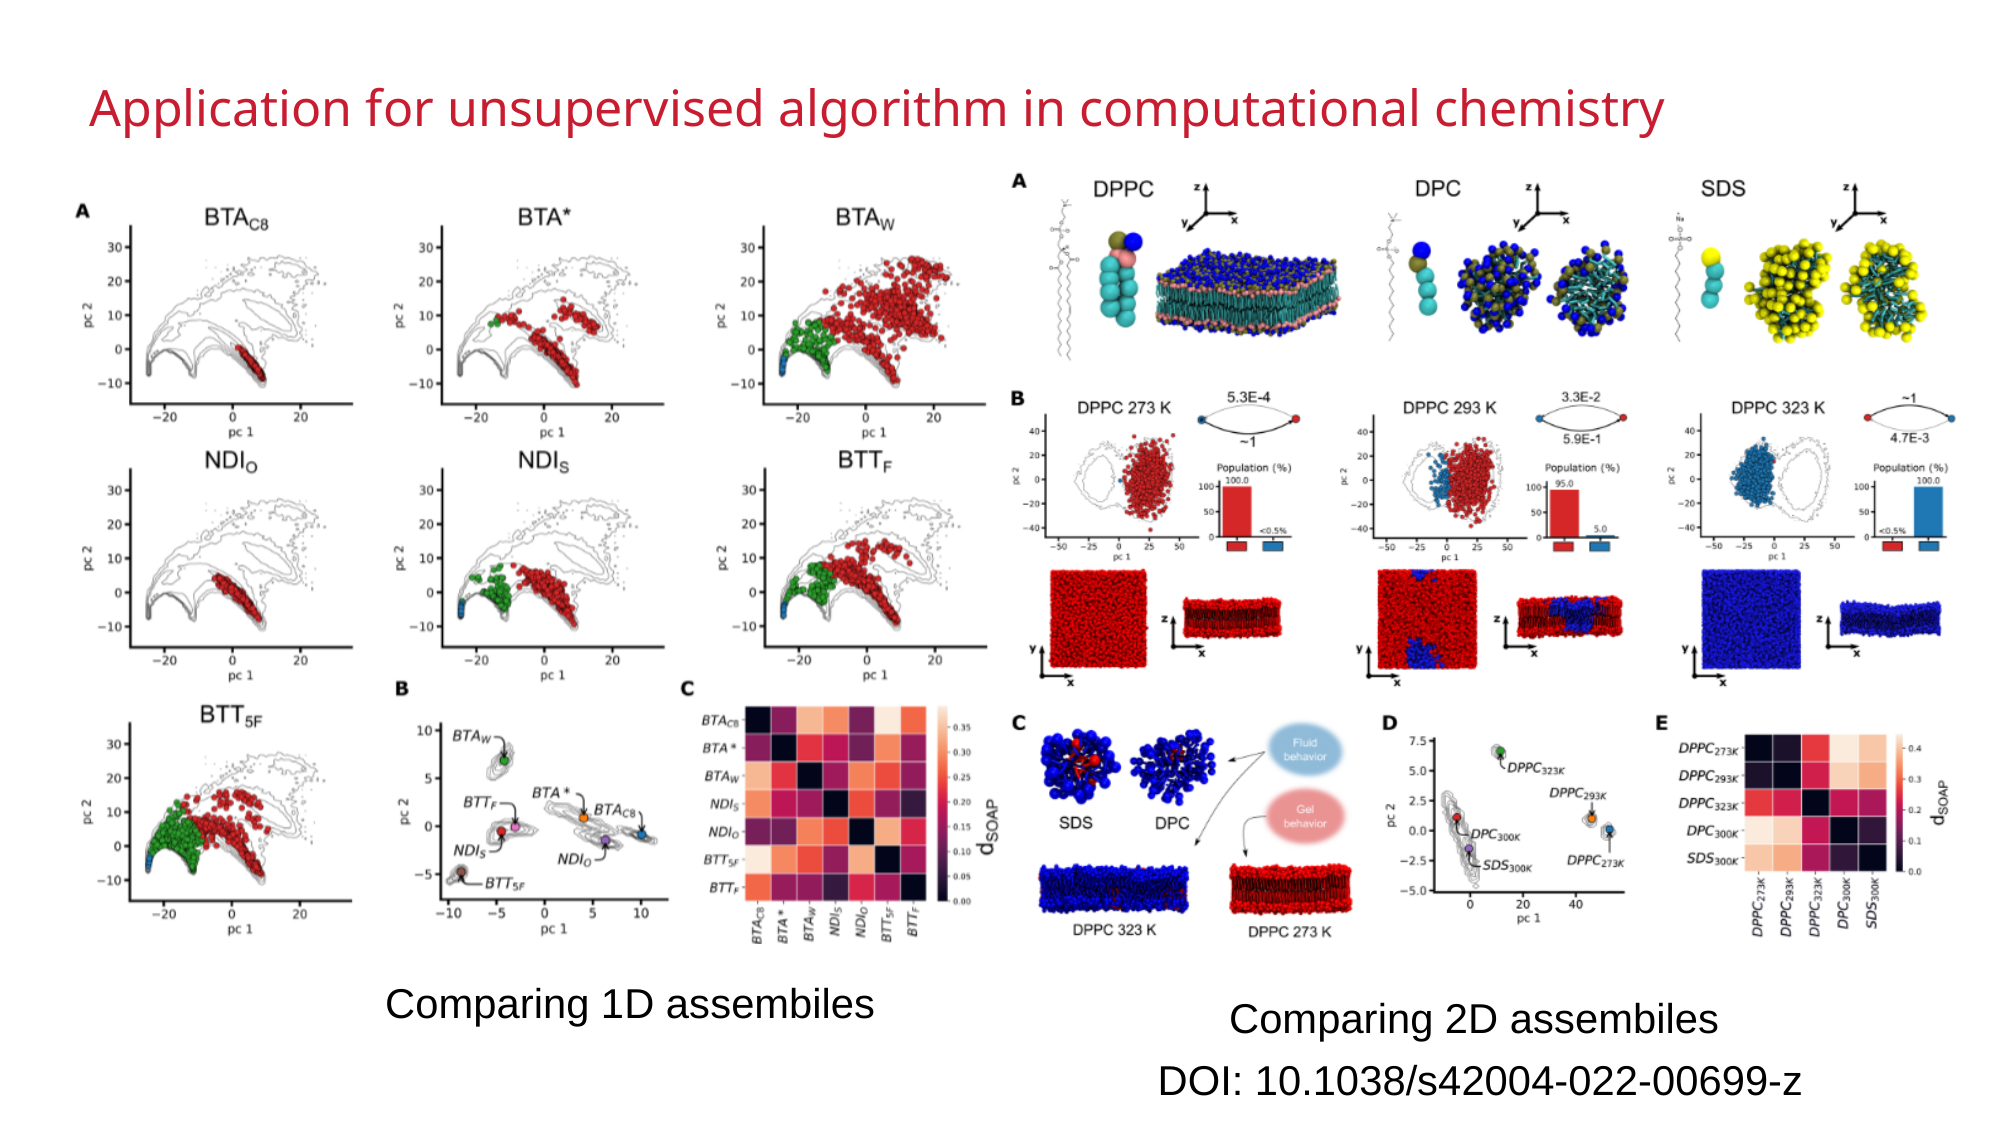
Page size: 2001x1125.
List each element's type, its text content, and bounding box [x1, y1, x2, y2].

text_box Comparing 2D assembiles [1214, 984, 1735, 1046]
picture [63, 158, 1977, 945]
text_box DOI: 10.1038/s42004-022-00699-z [1143, 1046, 1886, 1112]
text_box Comparing 1D assembiles [370, 969, 891, 1035]
text_box Application for unsupervised algorithm in computational chemistry [74, 68, 1840, 144]
